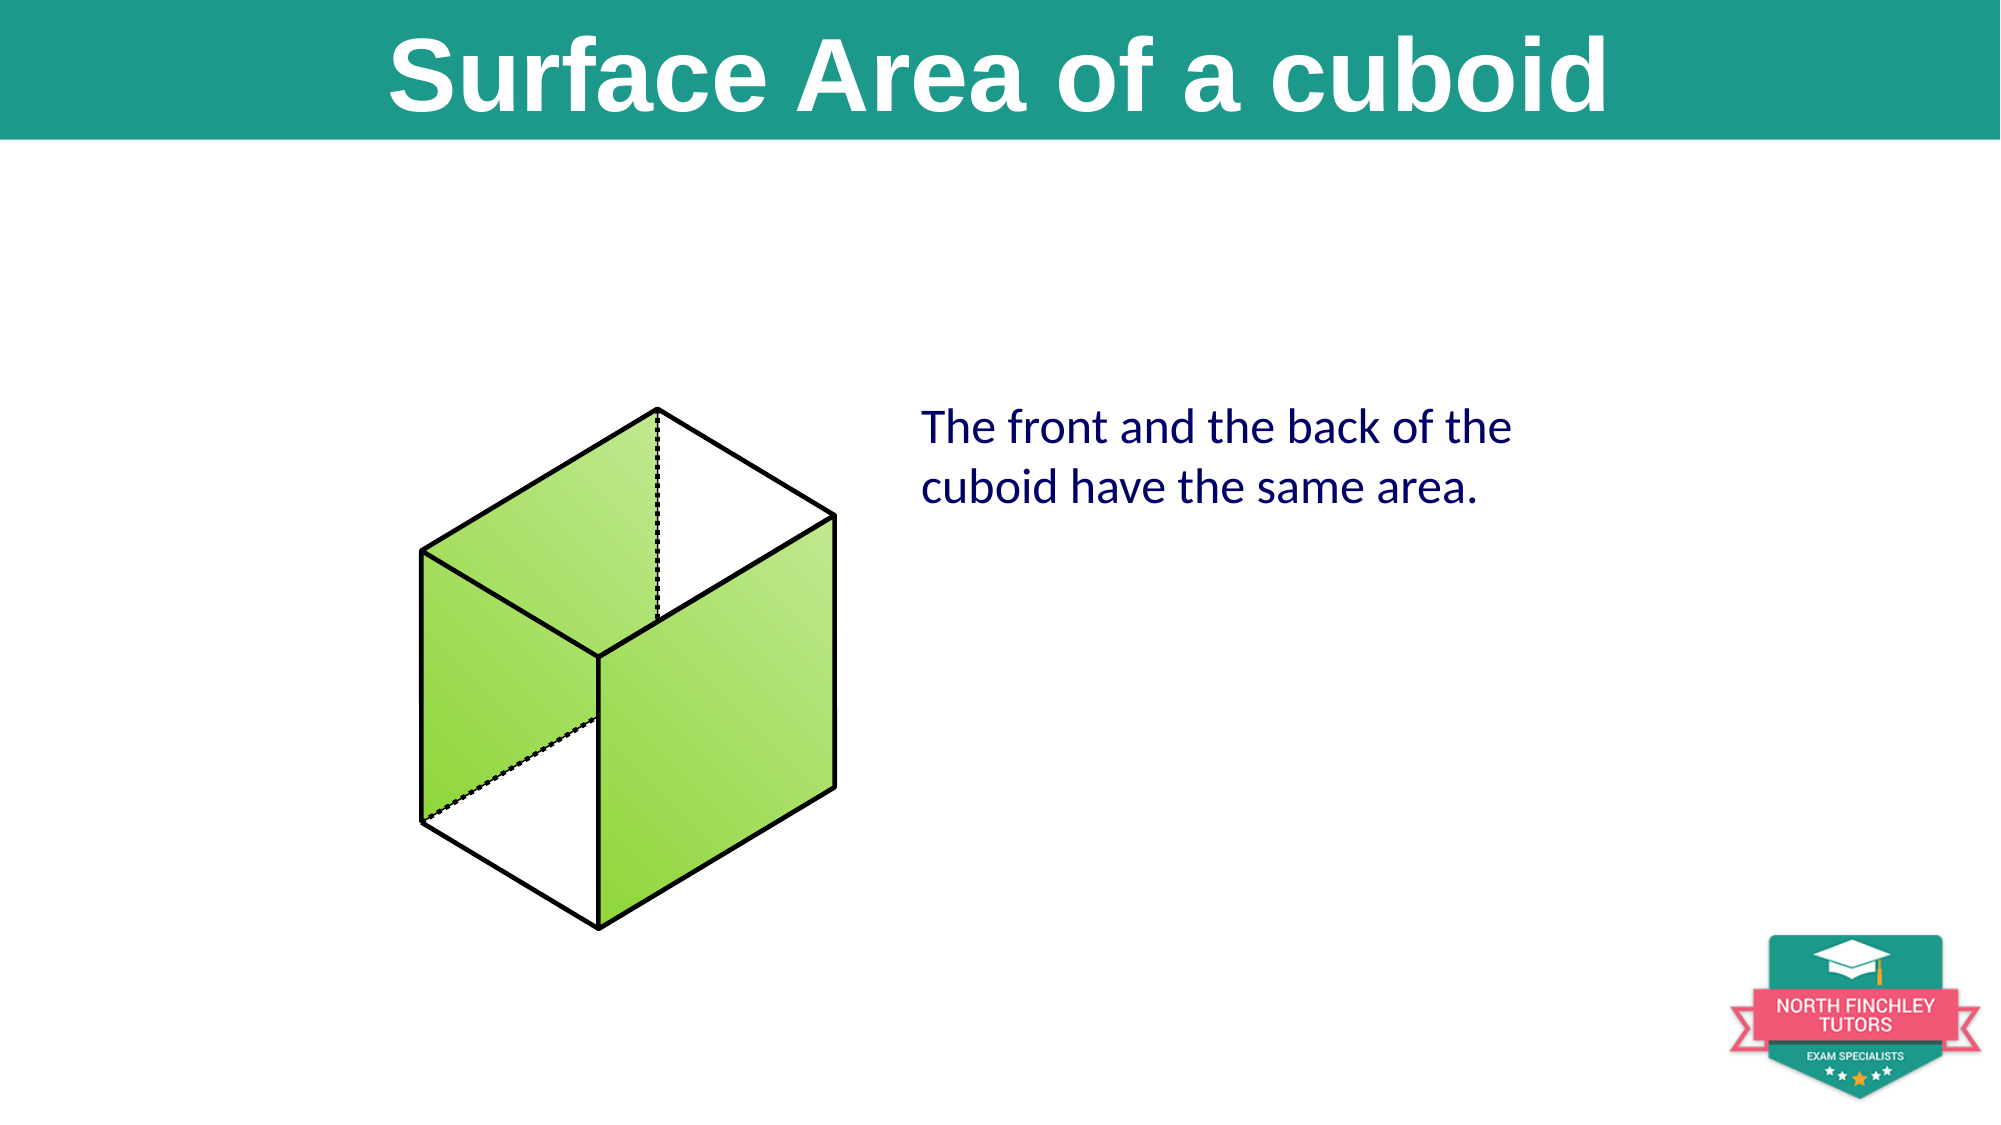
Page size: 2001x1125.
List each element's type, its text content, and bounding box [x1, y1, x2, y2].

picture [1723, 924, 1988, 1109]
text_box The front and the back of the cuboid have the same area. [906, 386, 1643, 522]
text_box [598, 515, 835, 929]
text_box [422, 552, 598, 822]
text_box Surface Area of a cuboid [0, 0, 2000, 140]
text_box [421, 409, 835, 657]
